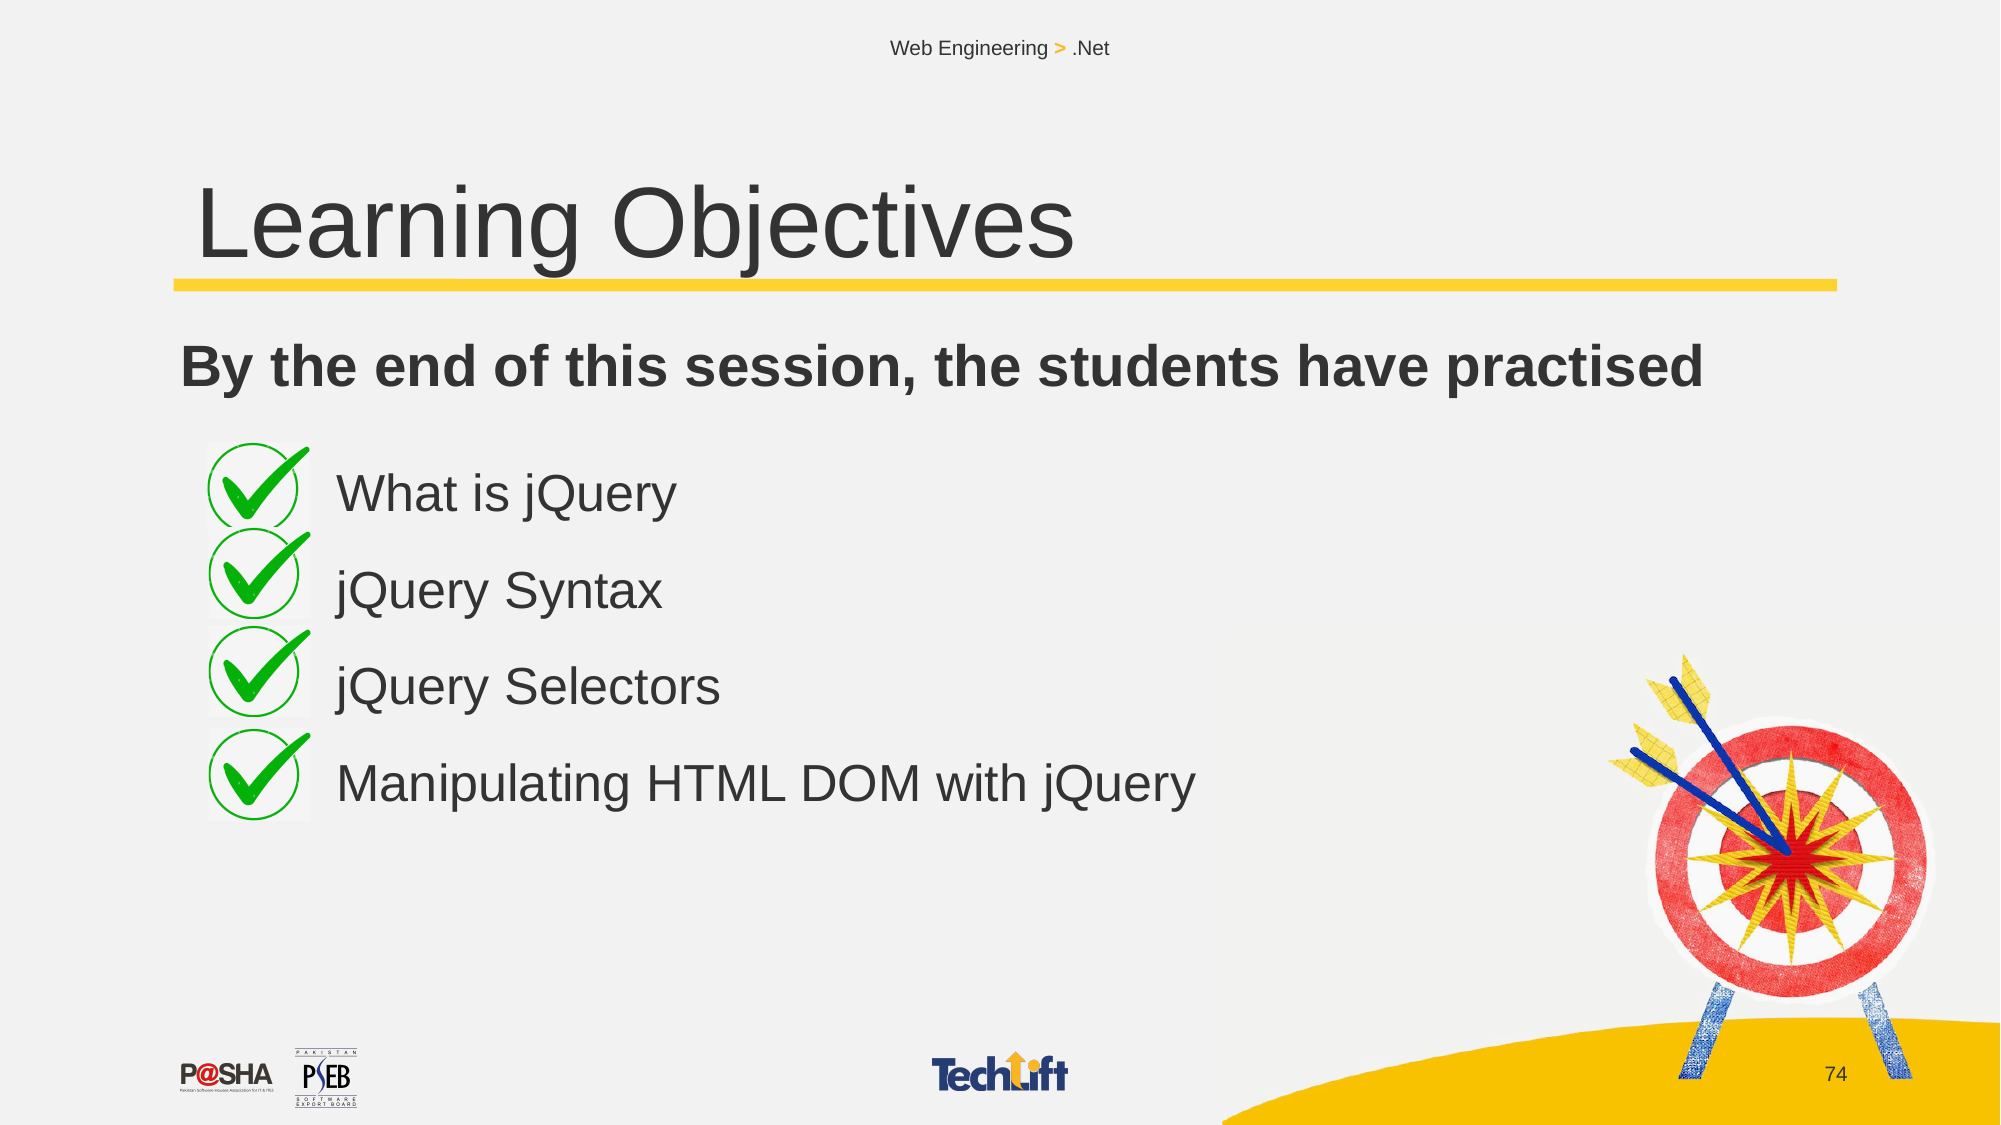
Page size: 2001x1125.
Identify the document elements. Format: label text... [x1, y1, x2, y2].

list What is jQuery jQuery Syntax jQuery Selectors Manipulating HTML DOM with jQuery [261, 442, 1357, 862]
picture [1222, 629, 2000, 1125]
title Learning Objectives [180, 47, 1830, 285]
picture [207, 442, 311, 619]
footer Web Engineering > .Net [662, 17, 1338, 77]
list By the end of this session, the students have practised [180, 328, 1902, 420]
picture [295, 1048, 357, 1108]
picture [932, 1051, 1068, 1091]
picture [208, 625, 311, 717]
picture [180, 1063, 274, 1093]
picture [208, 728, 311, 821]
